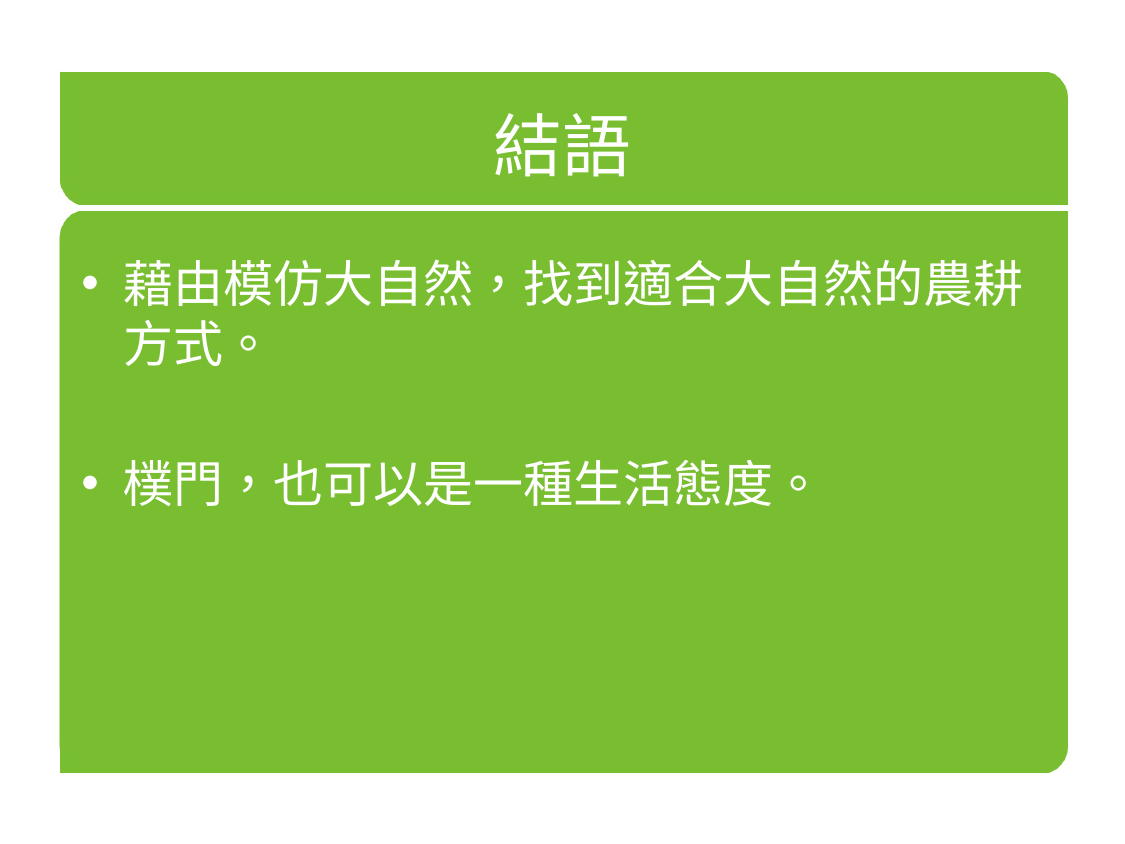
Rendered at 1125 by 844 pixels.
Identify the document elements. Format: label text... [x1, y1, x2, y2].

list 藉由模仿大自然，找到適合大自然的農耕方式。 樸門，也可以是一種生活態度。 [66, 244, 1069, 778]
picture [0, 0, 1125, 844]
title 結語 [56, 91, 1069, 197]
